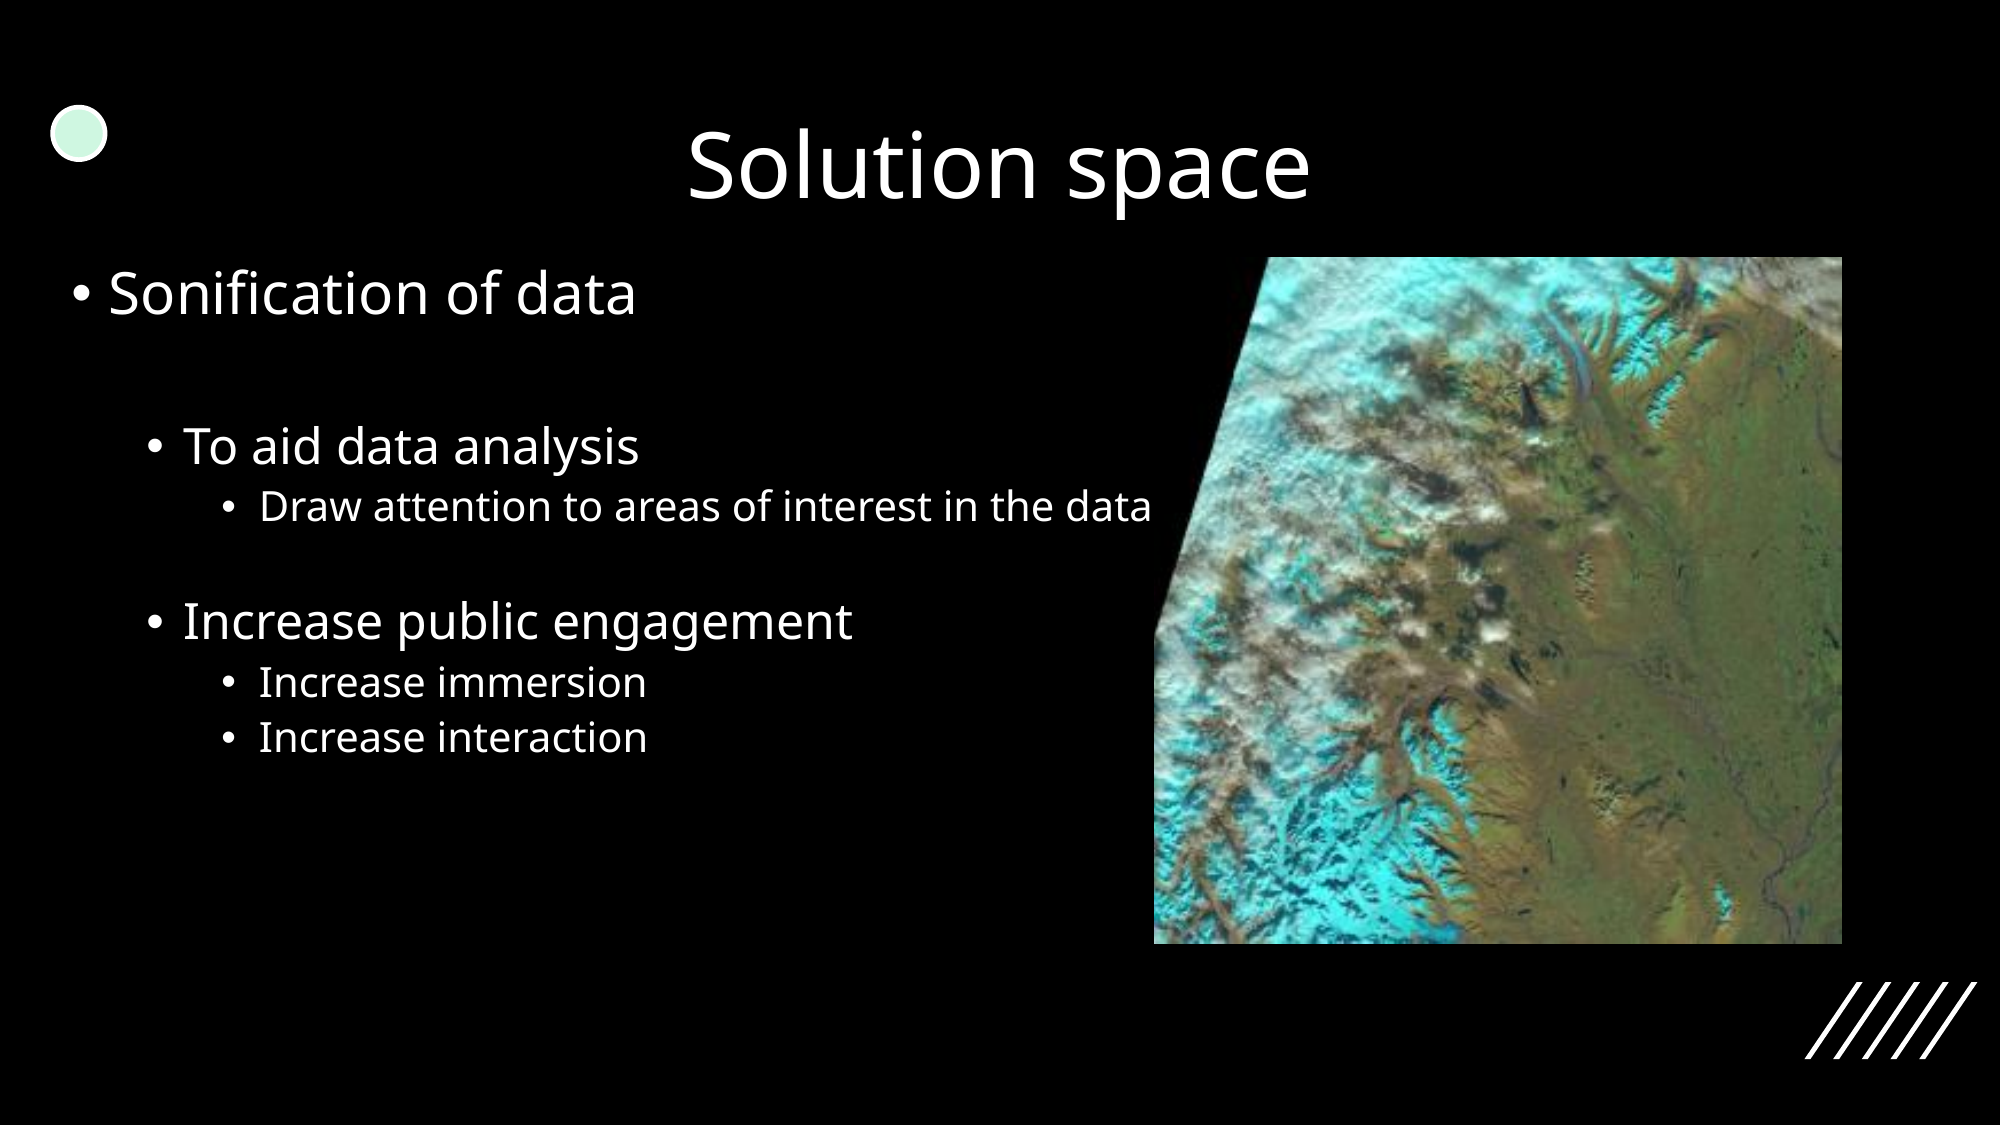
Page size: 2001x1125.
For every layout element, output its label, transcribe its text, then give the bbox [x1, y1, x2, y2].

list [1154, 257, 1842, 944]
title Solution space [137, 59, 1863, 278]
text_box Sonification of data To aid data analysis Draw attention to areas of interest in the data Increase public engagement Increase immersion Increase interaction [56, 257, 1782, 971]
